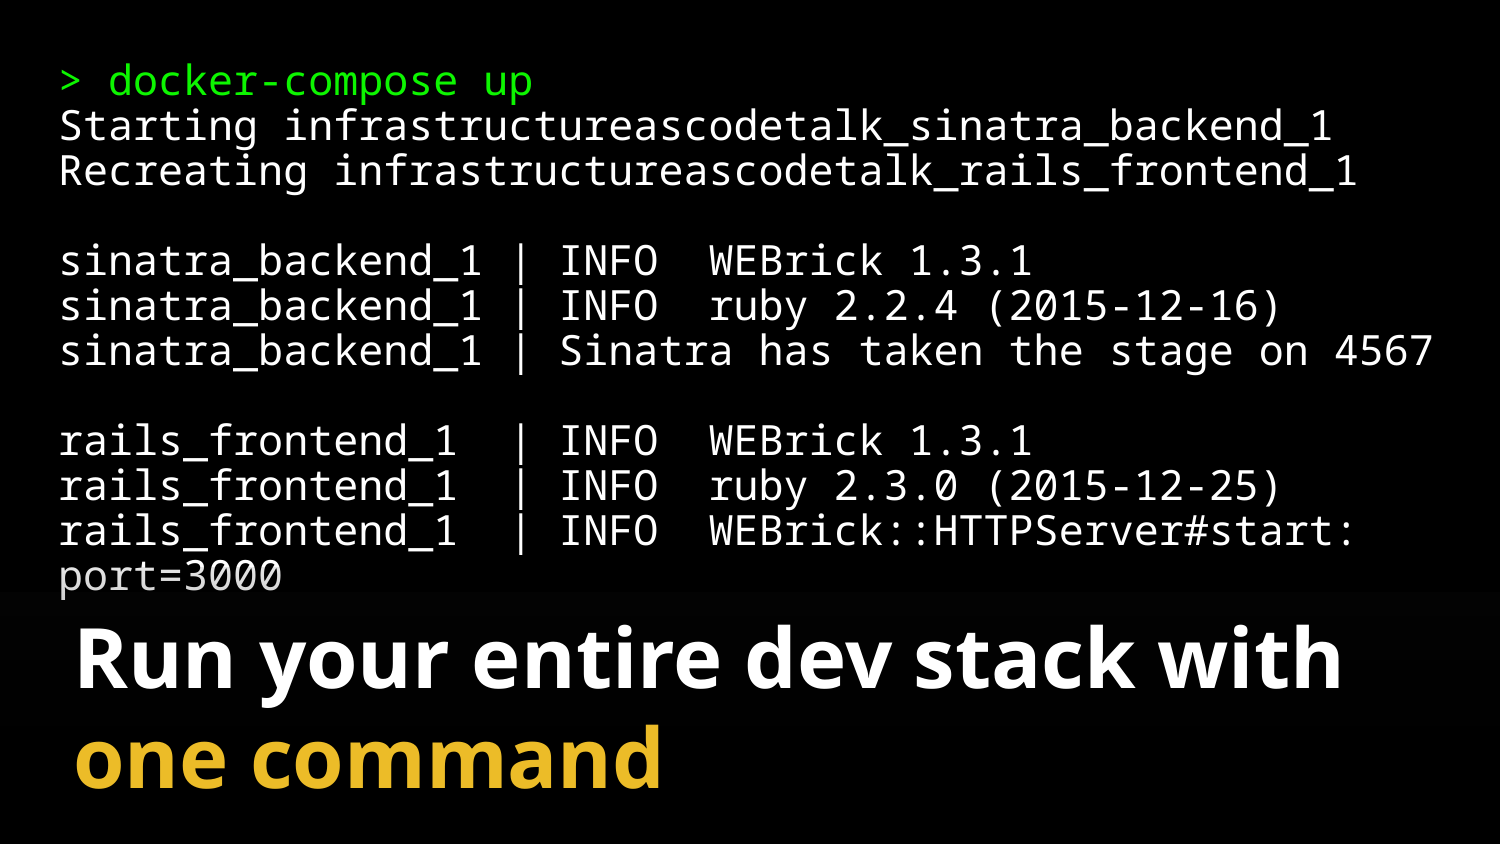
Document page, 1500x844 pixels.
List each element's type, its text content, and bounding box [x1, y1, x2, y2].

text_box > docker-compose up Starting infrastructureascodetalk_sinatra_backend_1 Recreating infrastructureascodetalk_rails_frontend_1 sinatra_backend_1 | INFO WEBrick 1.3.1 sinatra_backend_1 | INFO ruby 2.2.4 (2015-12-16) sinatra_backend_1 | Sinatra has taken the stage on 4567 rails_frontend_1 | INFO WEBrick 1.3.1 rails_frontend_1 | INFO ruby 2.3.0 (2015-12-25) rails_frontend_1 | INFO WEBrick::HTTPServer#start: port=3000 [0, 0, 1500, 567]
text_box Run your entire dev stack with one command [0, 567, 1500, 844]
